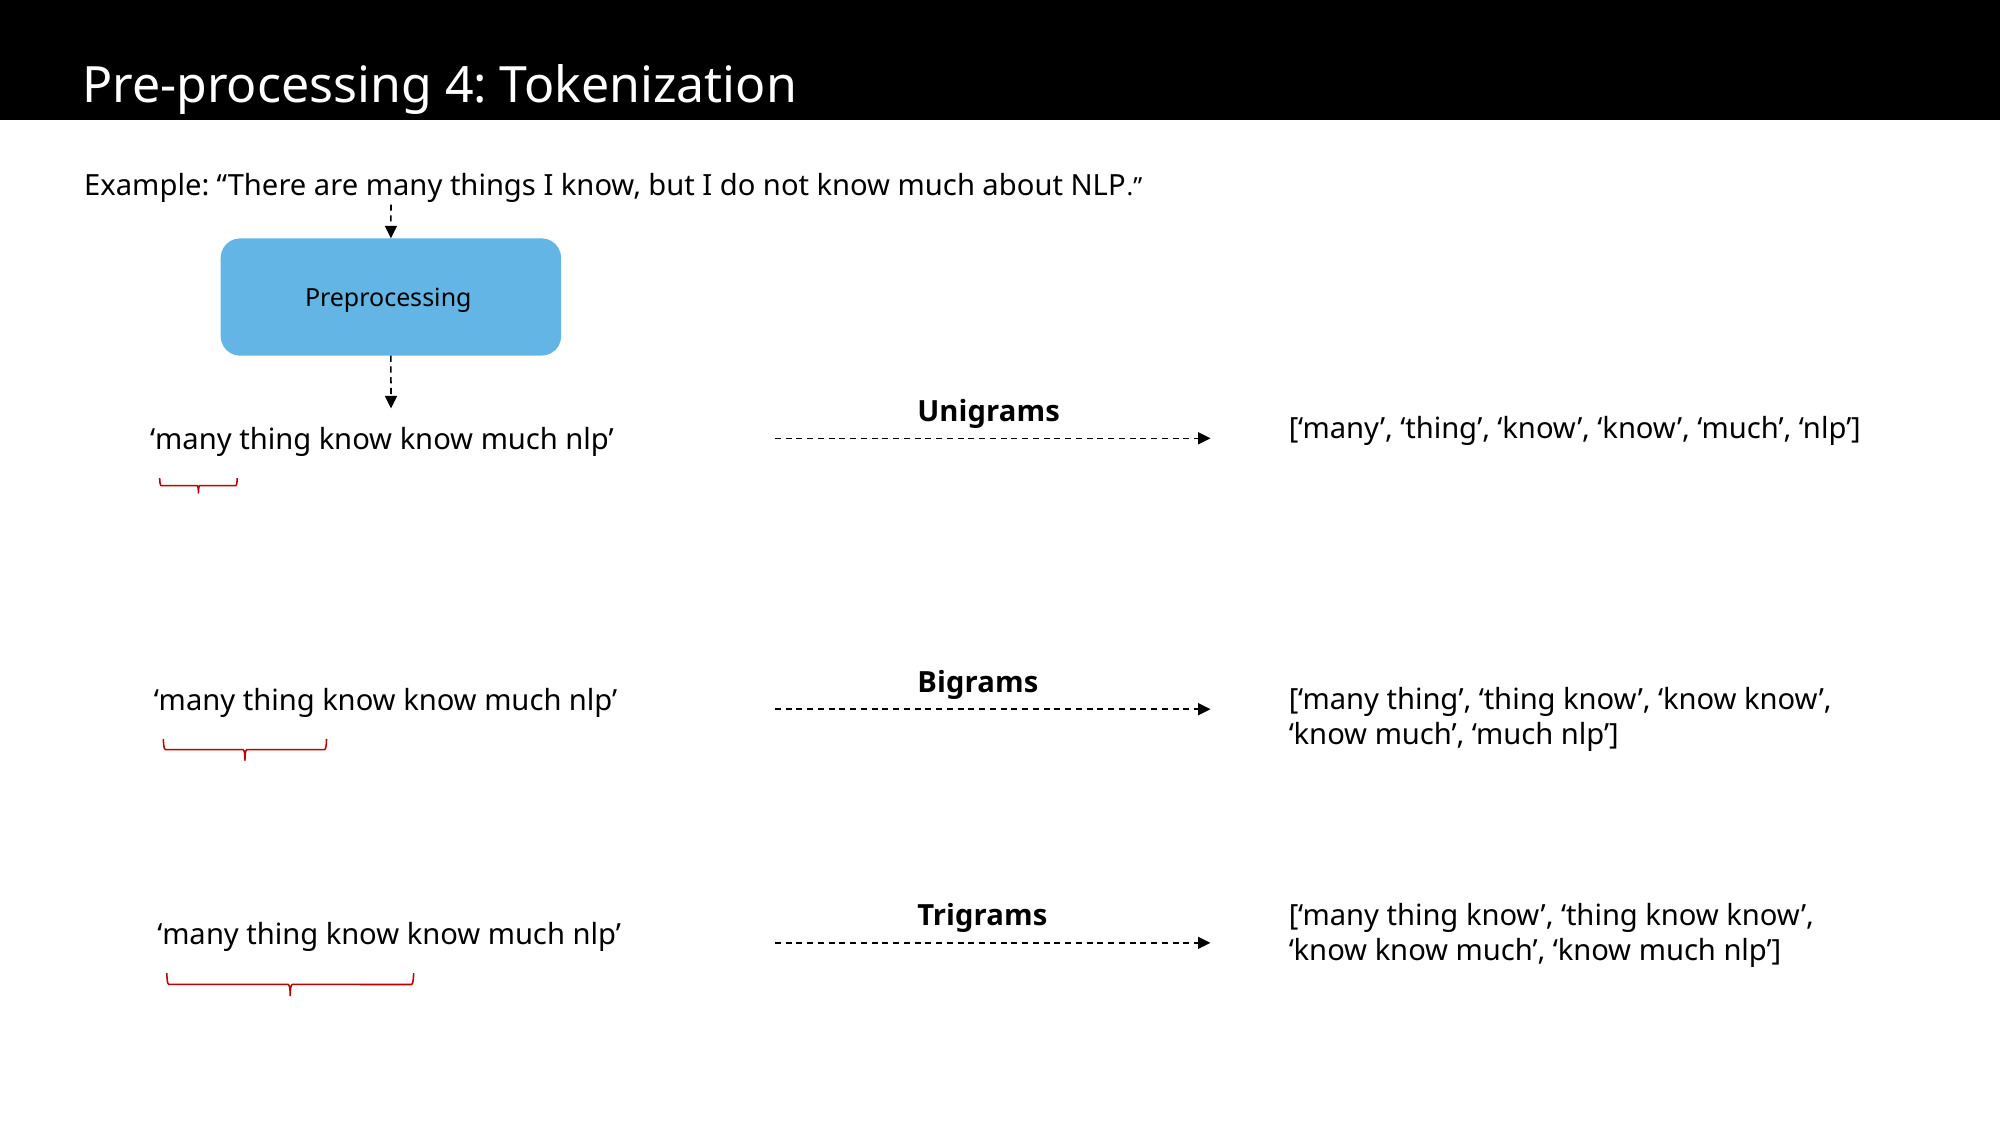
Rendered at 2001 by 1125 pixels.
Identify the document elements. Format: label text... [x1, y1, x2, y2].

title Pre-processing 4: Tokenization [82, 52, 1918, 167]
text_box Example: “There are many things I know, but I do not know much about NLP.” [84, 166, 1678, 202]
text_box Preprocessing [304, 281, 502, 312]
text_box Unigrams [917, 392, 1077, 428]
text_box [‘many thing know’, ‘thing know know’, ‘know know much’, ‘know much nlp’] [1288, 896, 1865, 967]
text_box Bigrams [917, 663, 1077, 699]
text_box ‘many thing know know much nlp’ [157, 915, 1005, 951]
text_box [‘many’, ‘thing’, ‘know’, ‘know’, ‘much’, ‘nlp’] [1288, 409, 1865, 445]
text_box [162, 738, 328, 762]
text_box Trigrams [917, 896, 1077, 932]
text_box [166, 973, 415, 997]
text_box [220, 238, 562, 356]
text_box ‘many thing know know much nlp’ [153, 681, 714, 717]
text_box [158, 478, 238, 494]
text_box [‘many thing’, ‘thing know’, ‘know know’, ‘know much’, ‘much nlp’] [1288, 680, 1865, 751]
text_box ‘many thing know know much nlp’ [150, 420, 711, 456]
